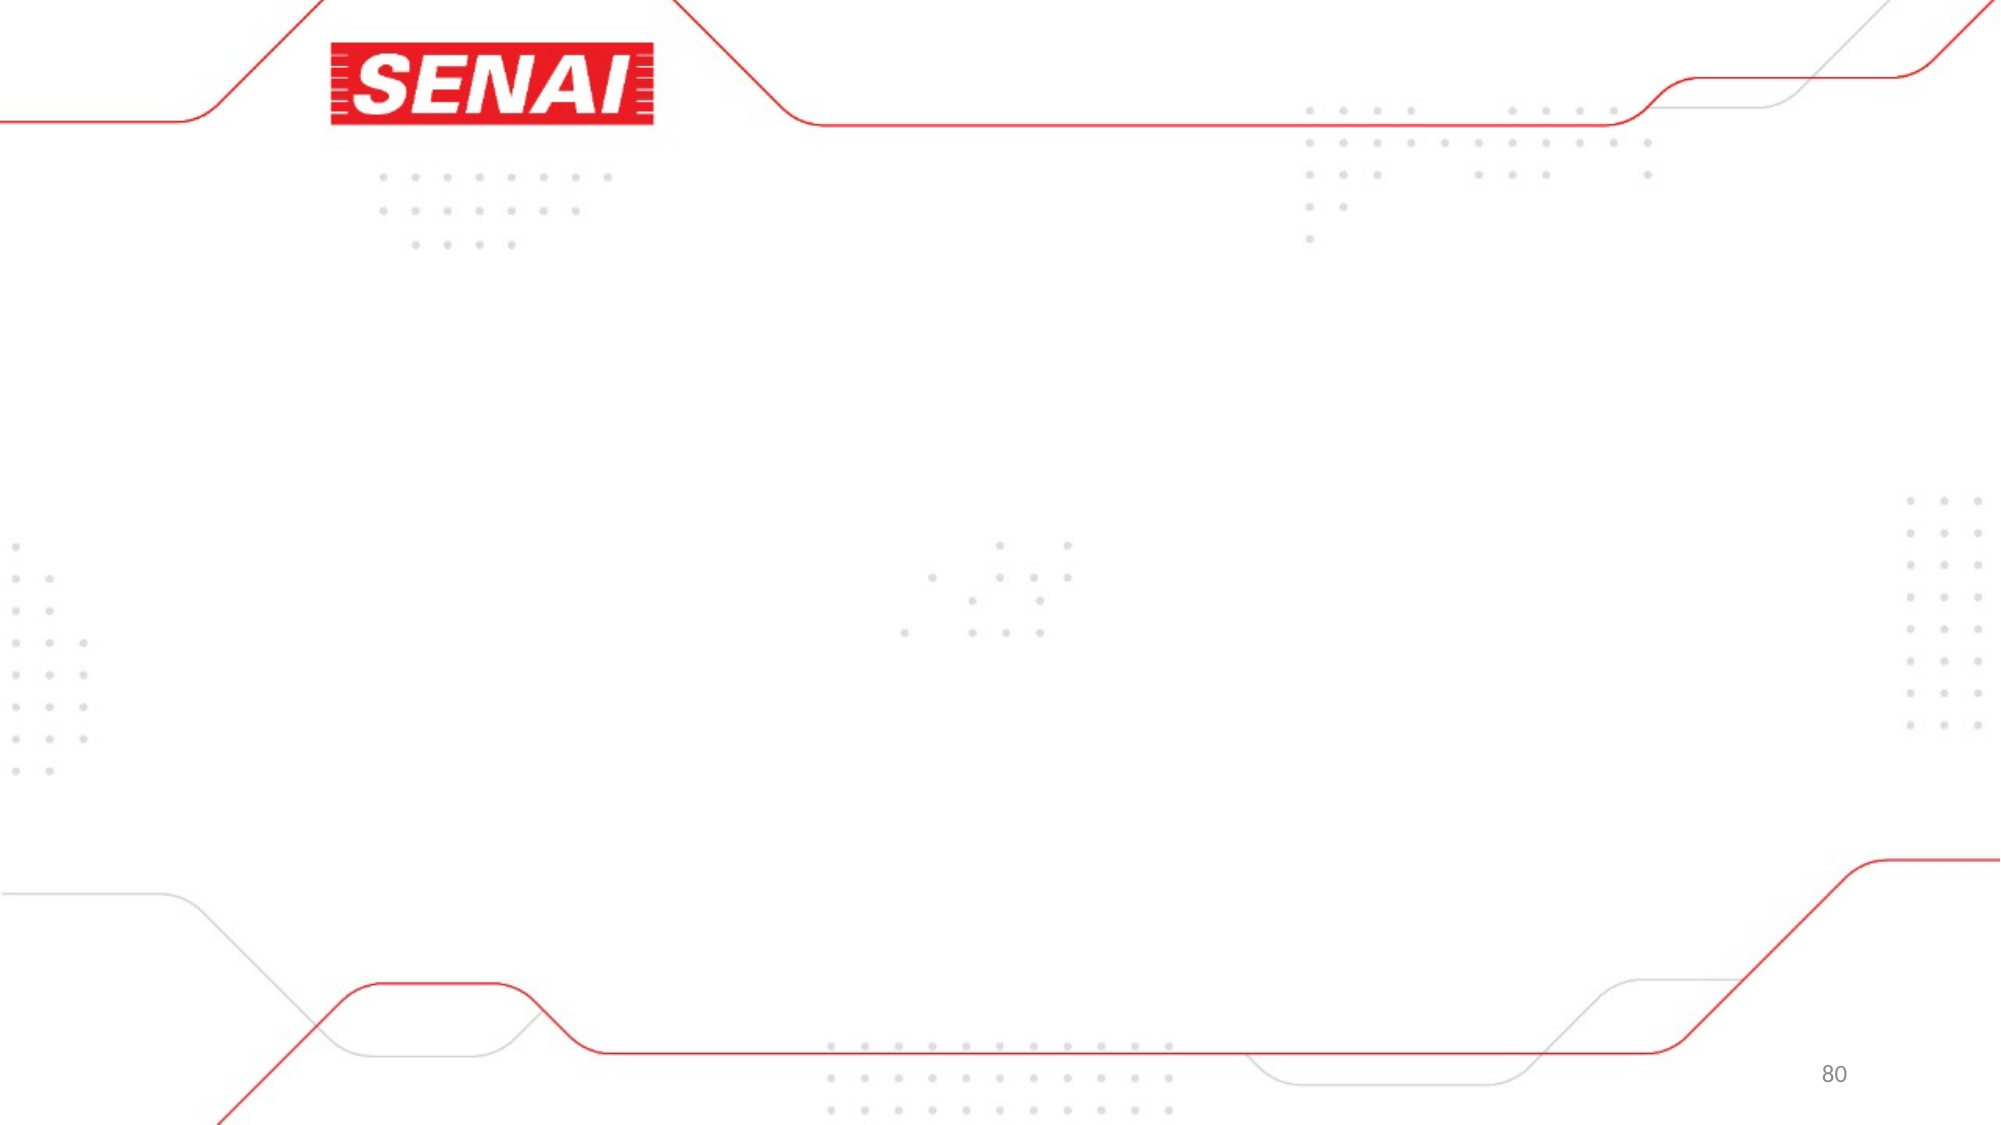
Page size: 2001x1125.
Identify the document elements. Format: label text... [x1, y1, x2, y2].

slide_number 80 [1412, 1042, 1863, 1103]
picture [0, 0, 2001, 1125]
